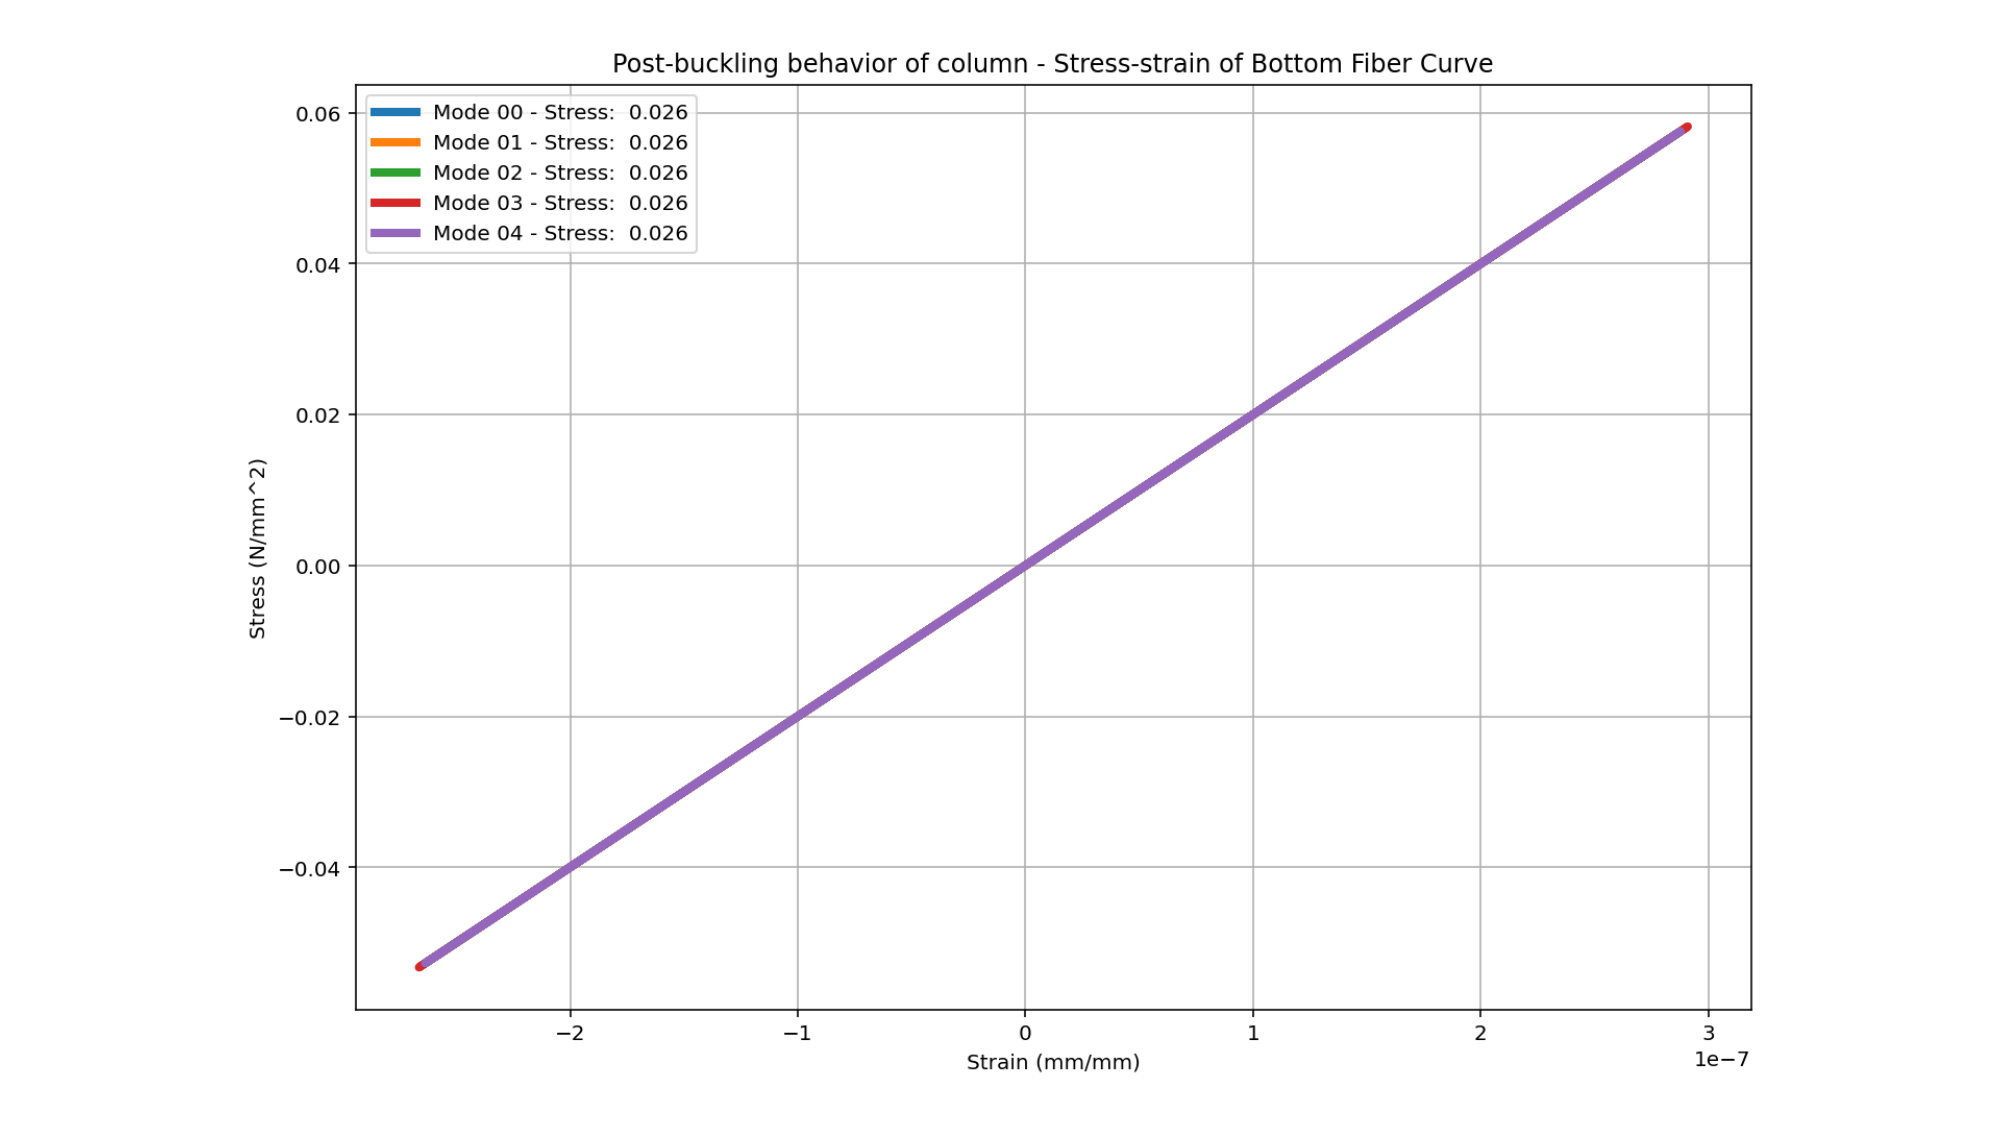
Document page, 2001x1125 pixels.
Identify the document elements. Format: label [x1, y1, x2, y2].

picture [233, 37, 1767, 1087]
